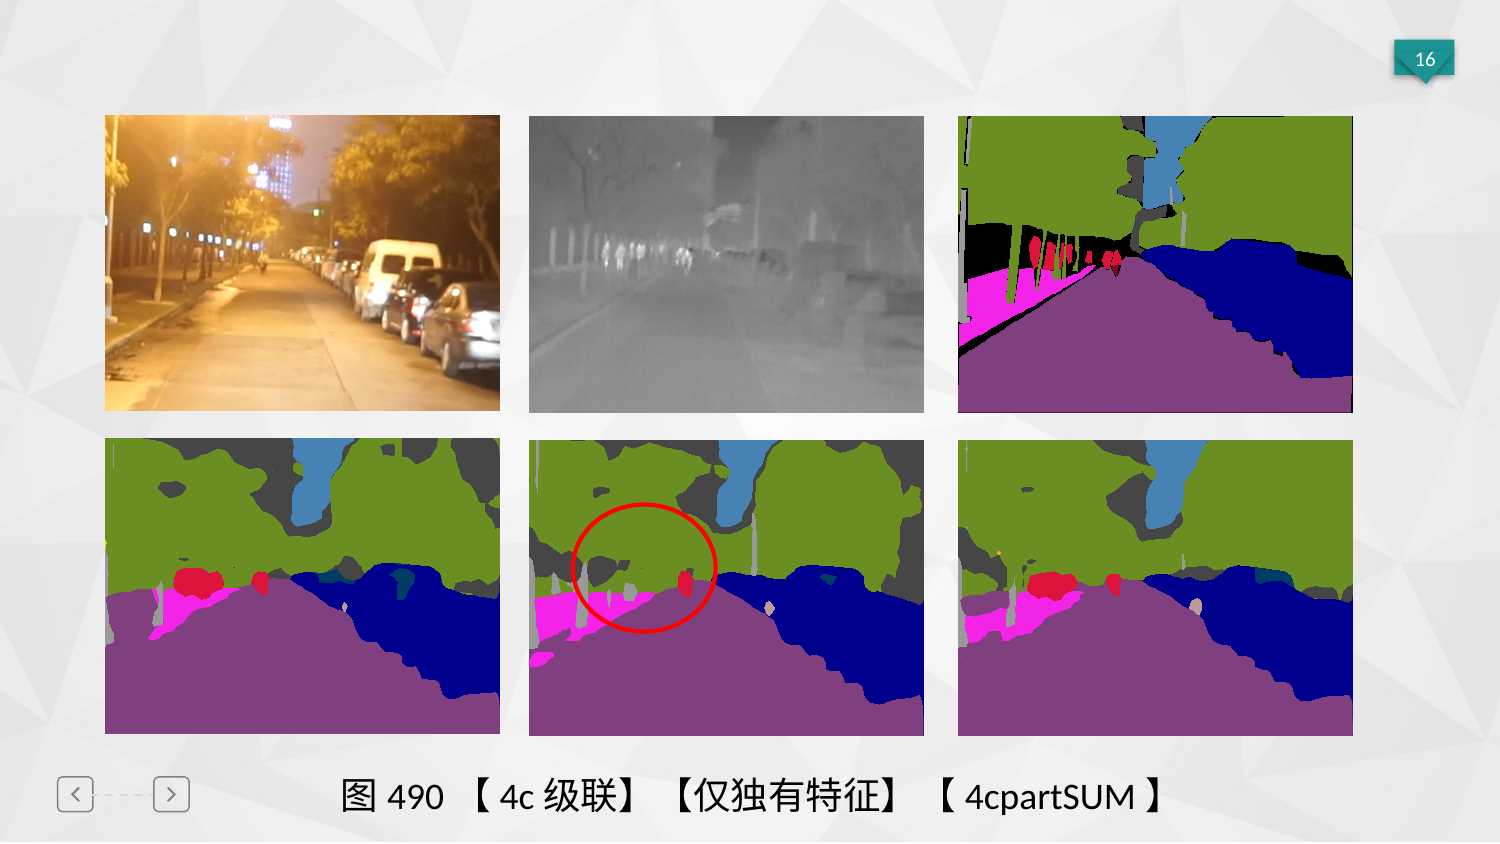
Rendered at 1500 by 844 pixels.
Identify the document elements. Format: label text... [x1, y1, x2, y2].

picture [0, 0, 1500, 842]
text_box 图490【4c级联】【仅独有特征】【4cpartSUM】 [325, 764, 1198, 825]
